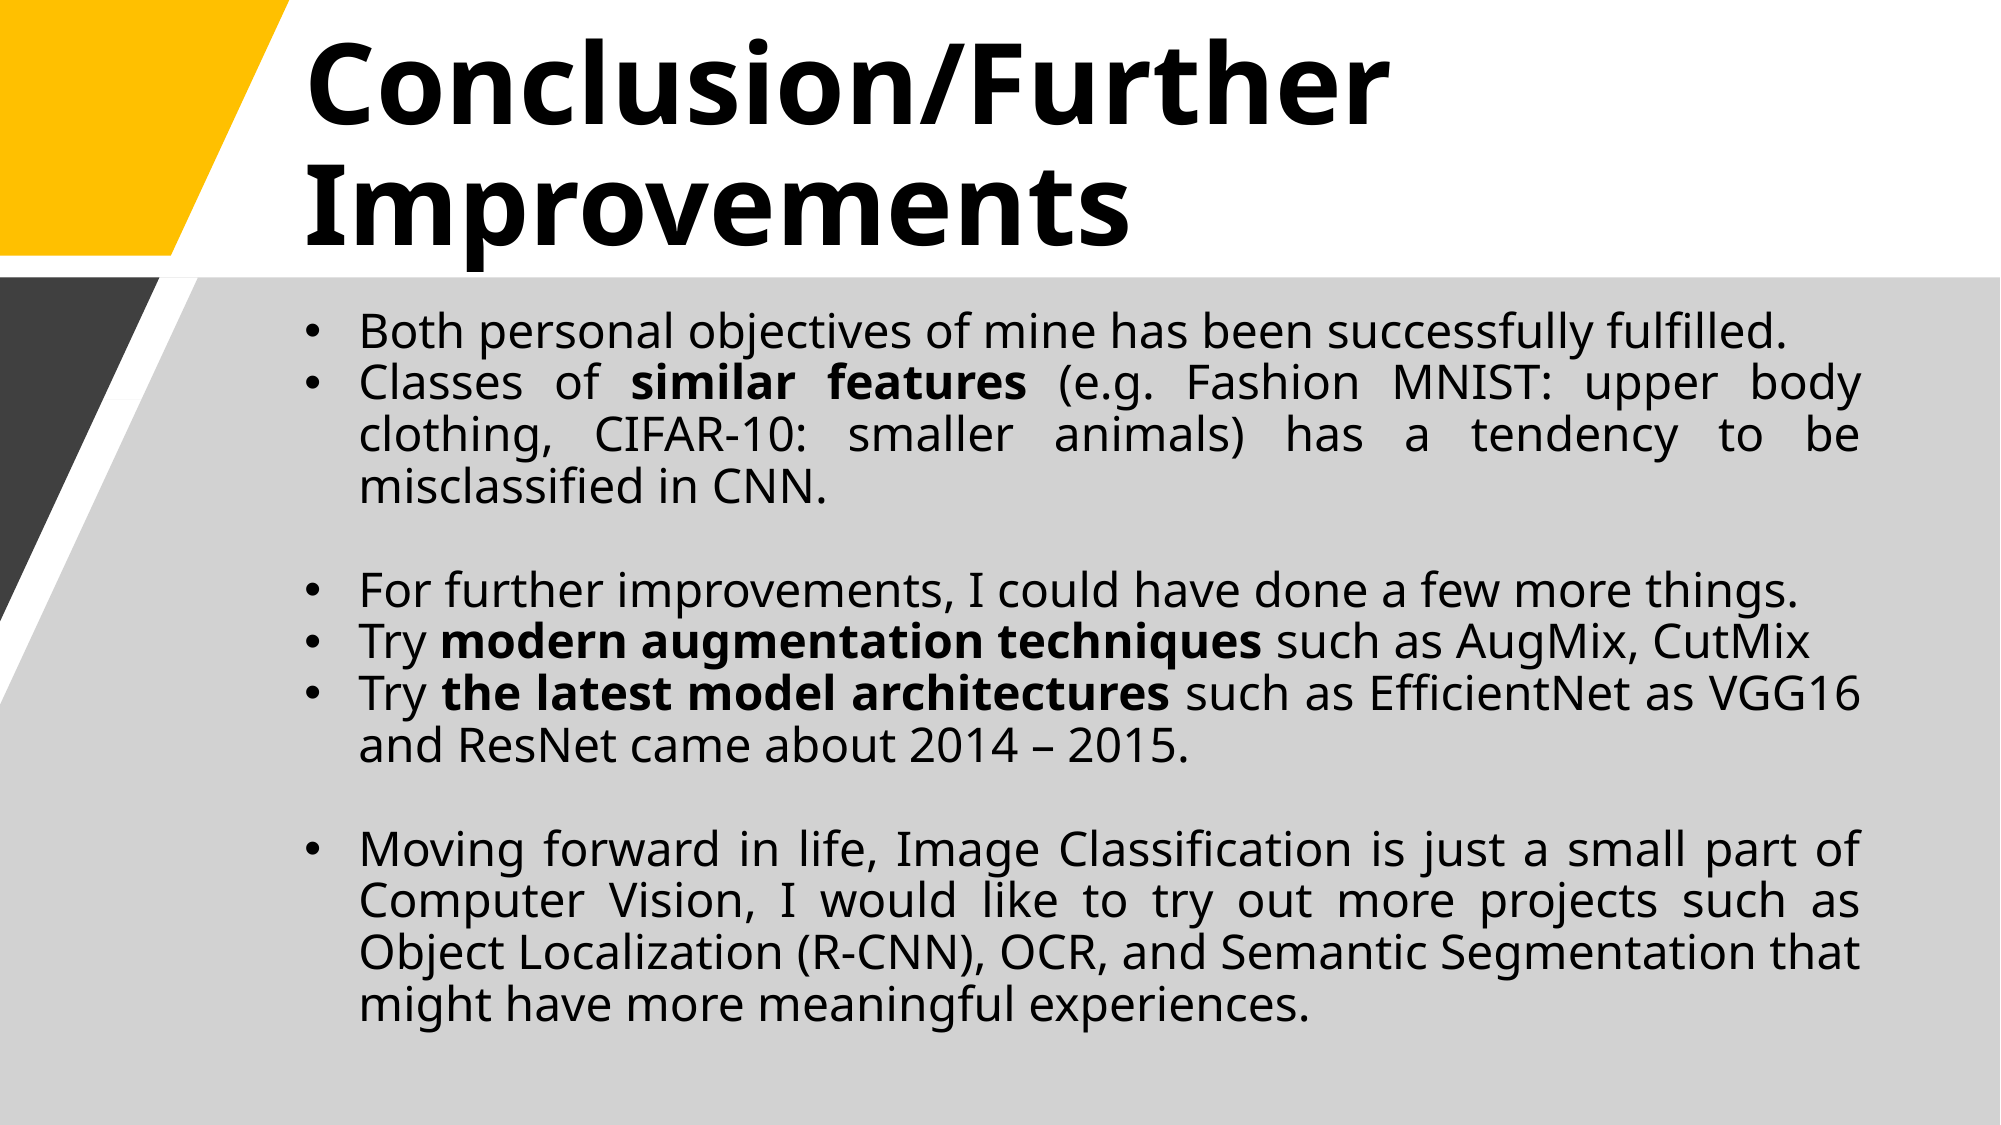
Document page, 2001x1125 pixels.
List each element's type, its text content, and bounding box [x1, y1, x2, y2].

text_box [0, 0, 289, 257]
title Conclusion/Further Improvements [289, 0, 1878, 278]
text_box [0, 276, 2000, 1125]
text_box Both personal objectives of mine has been successfully fulfilled. Classes of similar features (e.g. Fashion MNIST: upper body clothing, CIFAR-10: smaller animals) has a tendency to be misclassified in CNN. For further improvements, I could have done a few more things. Try modern augmentation techniques such as AugMix, CutMix Try the latest model architectures such as EfficientNet as VGG16 and ResNet came about 2014 – 2015. Moving forward in life, Image Classification is just a small part of Computer Vision, I would like to try out more projects such as Object Localization (R-CNN), OCR, and Semantic Segmentation that might have more meaningful experiences. [289, 299, 1878, 1125]
text_box [0, 276, 162, 622]
